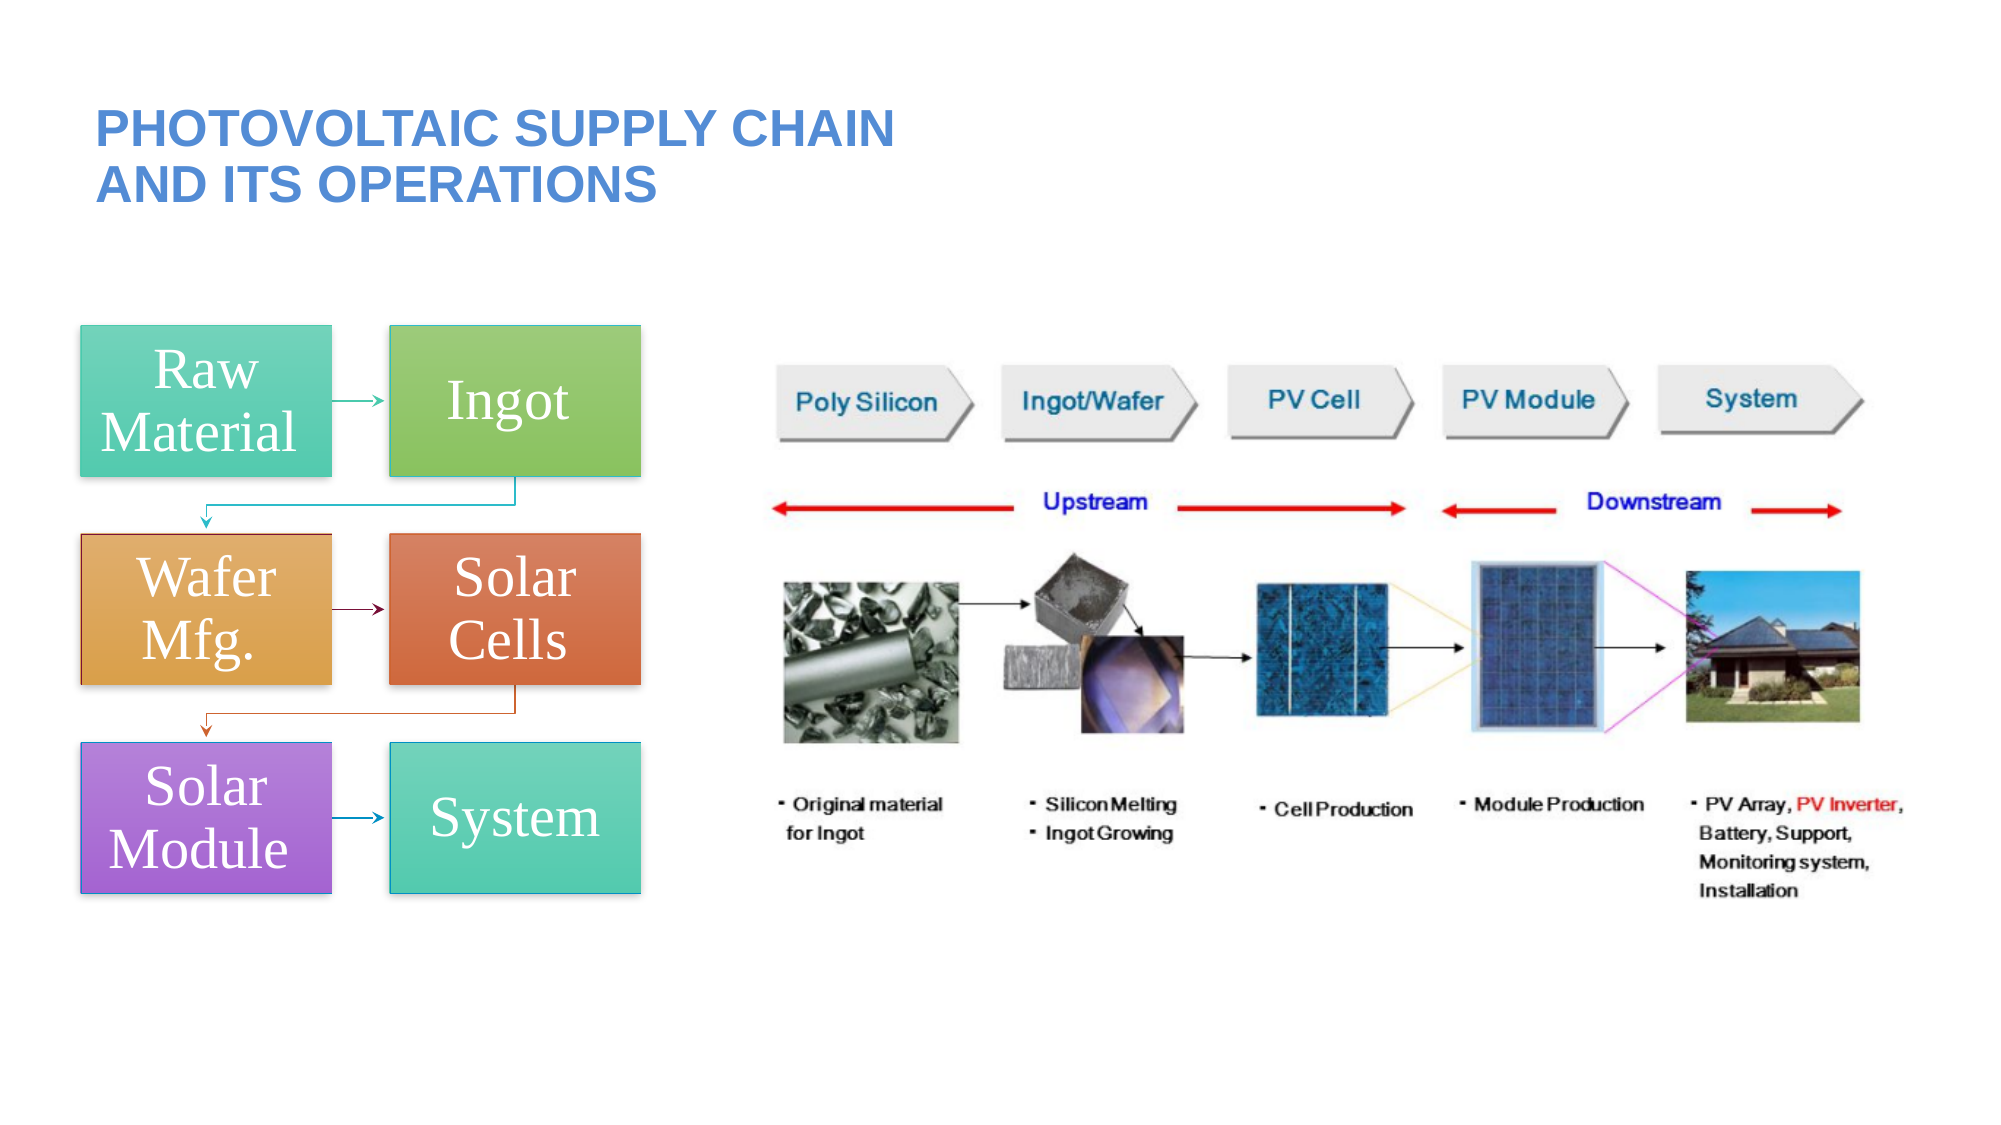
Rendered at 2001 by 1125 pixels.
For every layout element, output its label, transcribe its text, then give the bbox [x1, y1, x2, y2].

text_box PHOTOVOLTAIC SUPPLY CHAIN AND ITS OPERATIONS [80, 67, 1031, 310]
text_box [80, 325, 642, 894]
picture [738, 335, 1939, 913]
